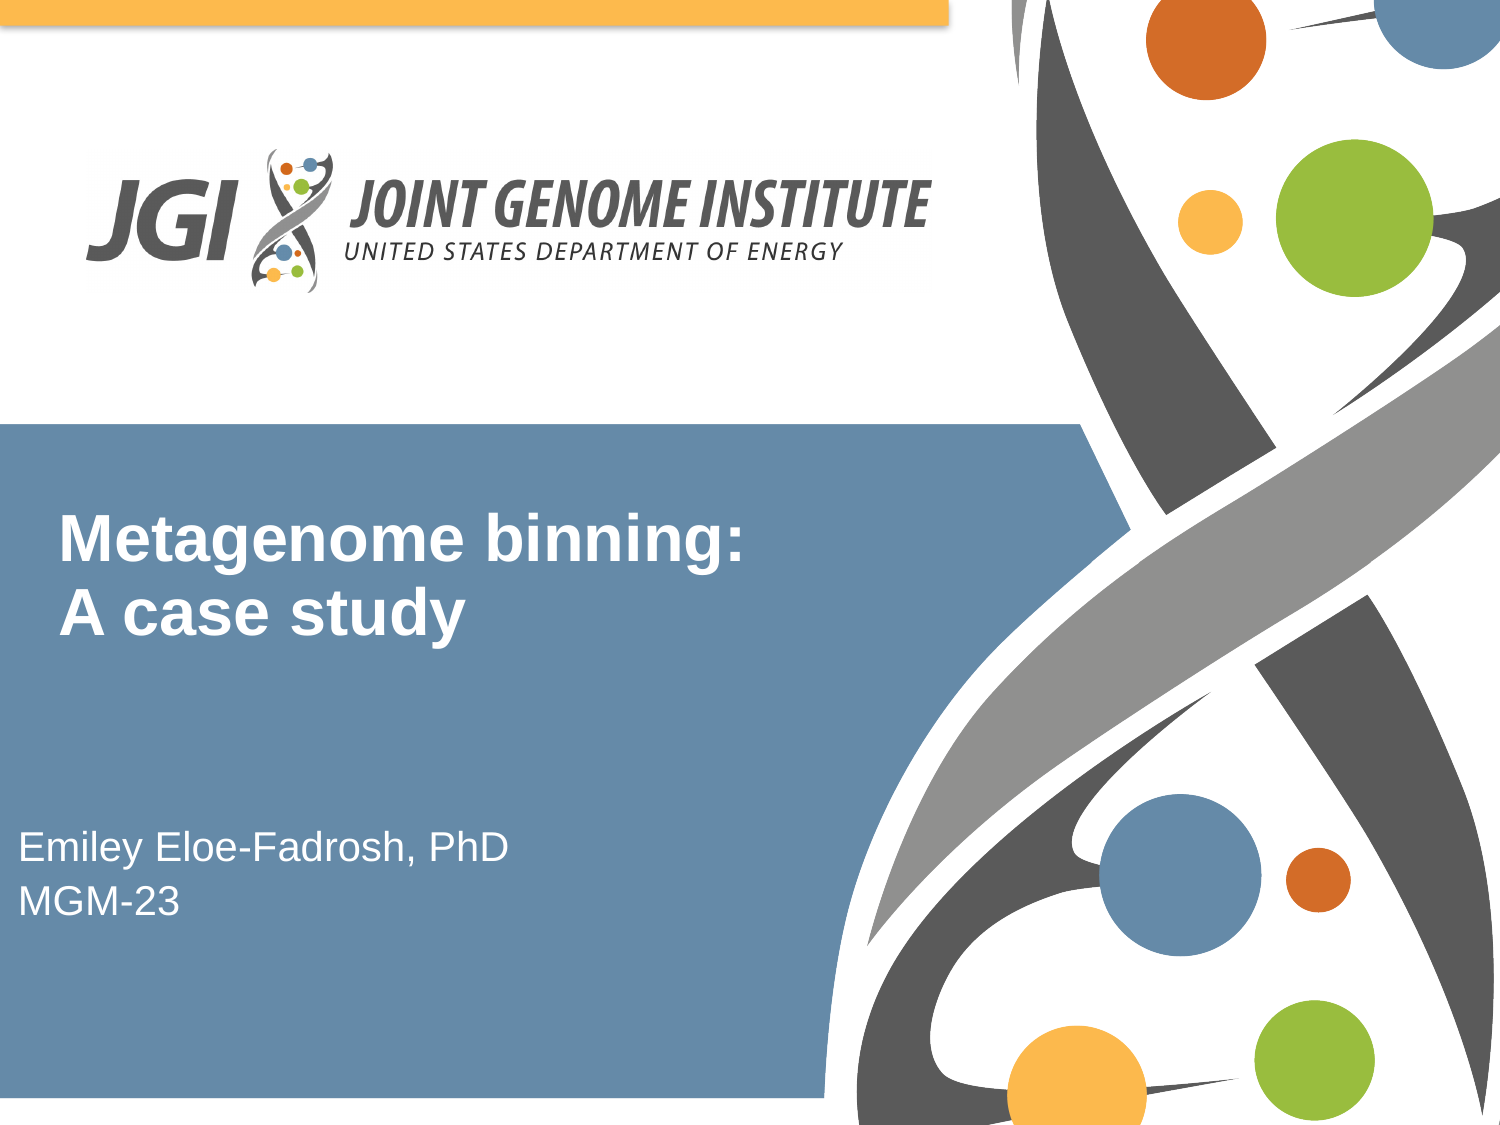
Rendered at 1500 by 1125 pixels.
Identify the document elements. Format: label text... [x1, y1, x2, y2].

subtitle Emiley Eloe-Fadrosh, PhD MGM-23 [2, 815, 863, 1006]
title Metagenome binning: A case study [43, 395, 1009, 755]
picture [0, 0, 1500, 1125]
